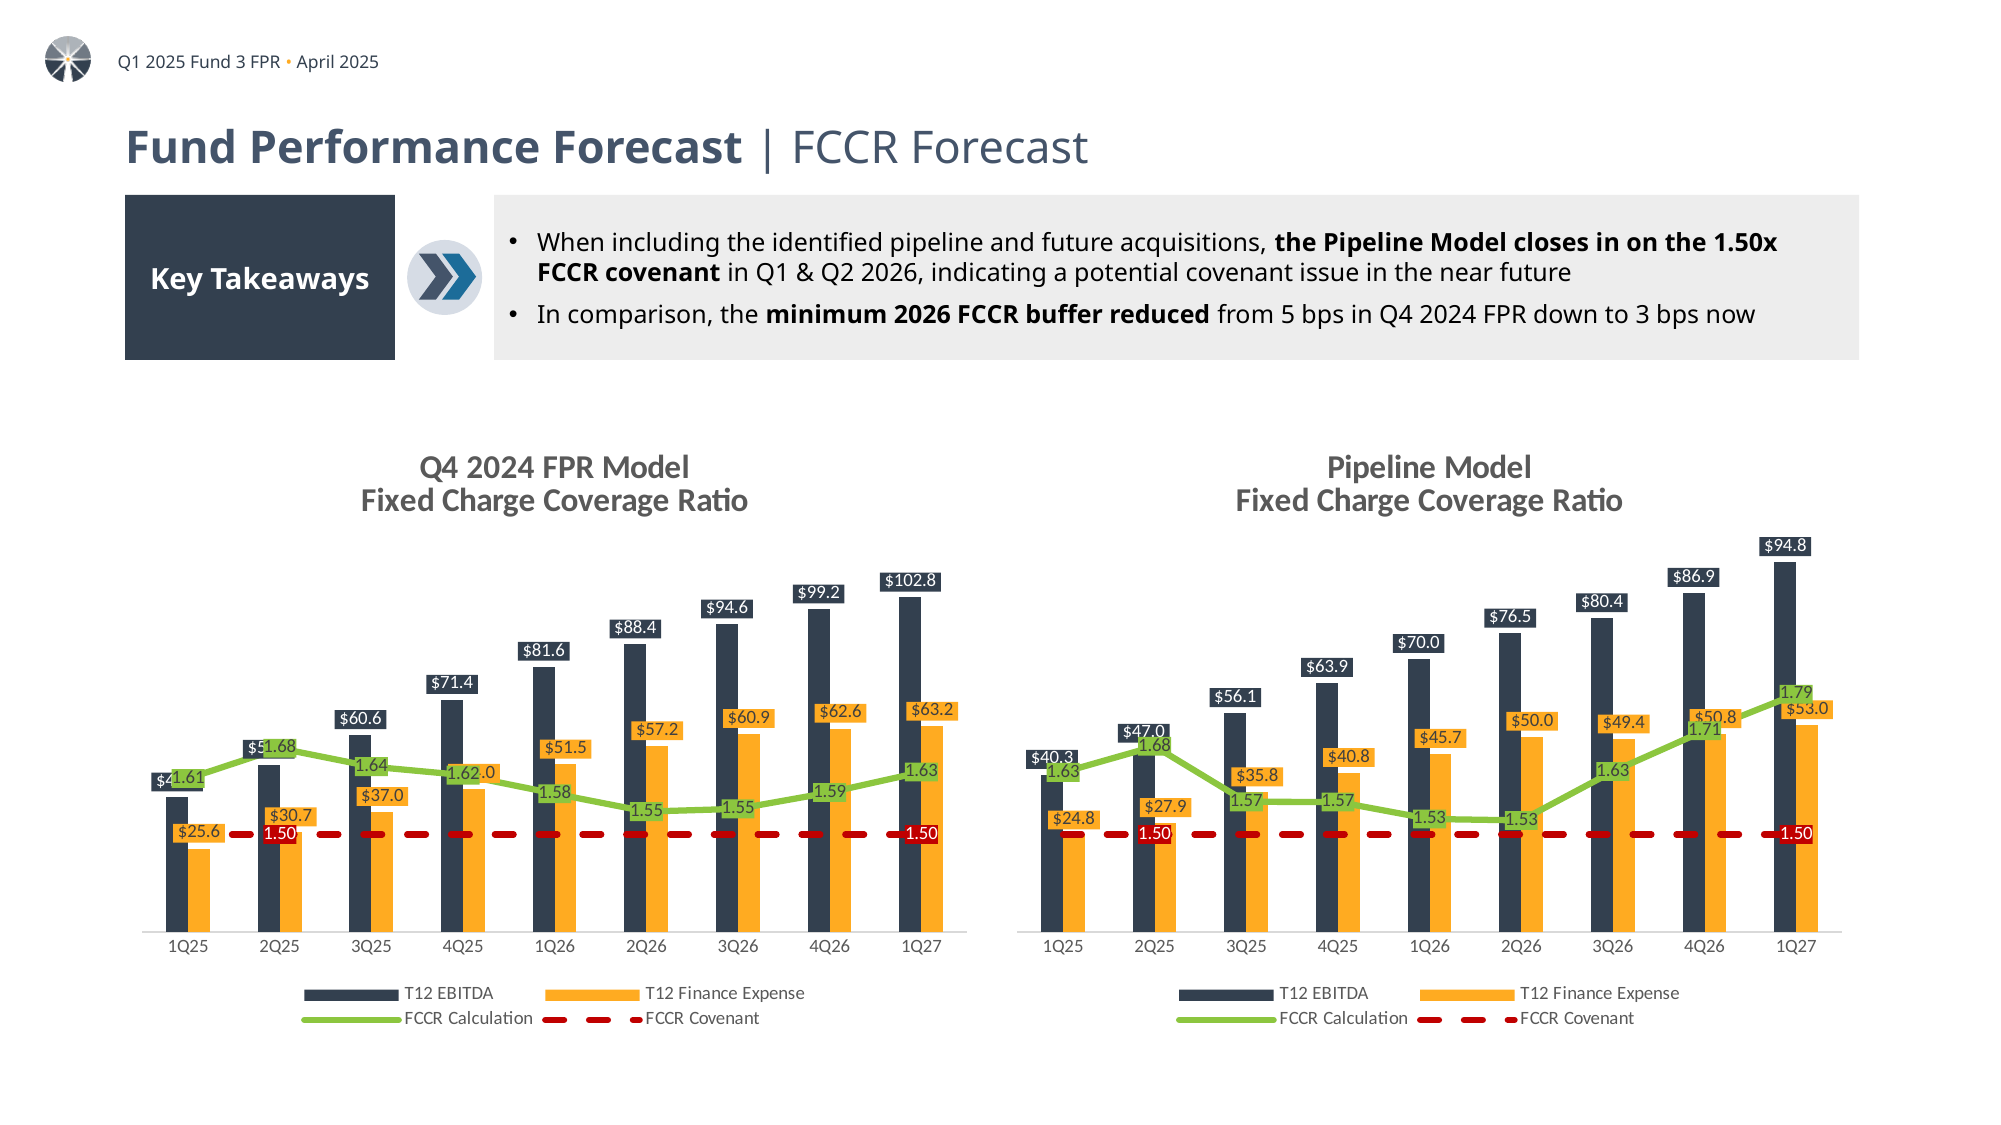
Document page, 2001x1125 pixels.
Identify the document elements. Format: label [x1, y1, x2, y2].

text_box [492, 193, 1861, 362]
text_box [123, 193, 397, 362]
text_box [406, 239, 483, 316]
chart [999, 423, 1860, 1036]
picture [45, 36, 91, 82]
chart [124, 423, 985, 1036]
title [125, 89, 1778, 203]
